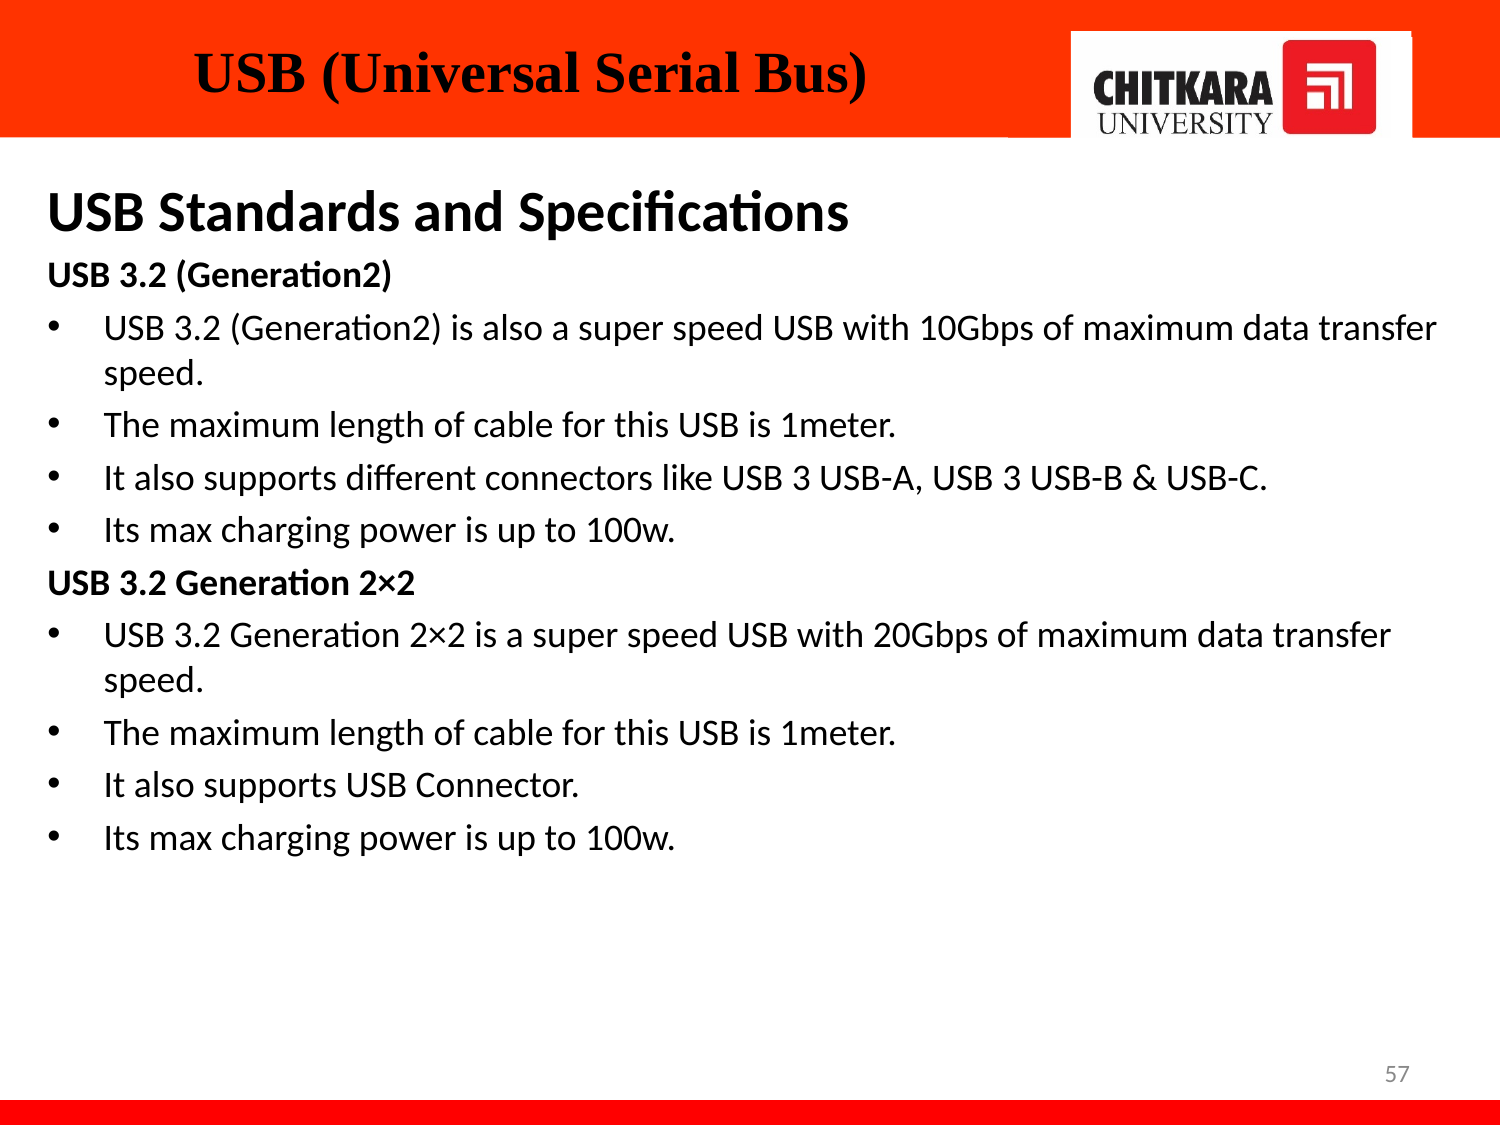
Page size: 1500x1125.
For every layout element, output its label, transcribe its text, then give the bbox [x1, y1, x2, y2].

slide_number 57 [1074, 1042, 1425, 1103]
list USB Standards and Specifications USB 3.2 (Generation2) USB 3.2 (Generation2) is also a super speed USB with 10Gbps of maximum data transfer speed. The maximum length of cable for this USB is 1meter. It also supports different connectors like USB 3 USB-A, USB 3 USB-B & USB-C. Its max charging power is up to 100w. USB 3.2 Generation 2×2 USB 3.2 Generation 2×2 is a super speed USB with 20Gbps of maximum data transfer speed. The maximum length of cable for this USB is 1meter. It also supports USB Connector. Its max charging power is up to 100w. [13, 165, 1500, 1073]
picture [1074, 37, 1391, 138]
title USB (Universal Serial Bus) [0, 0, 1063, 138]
